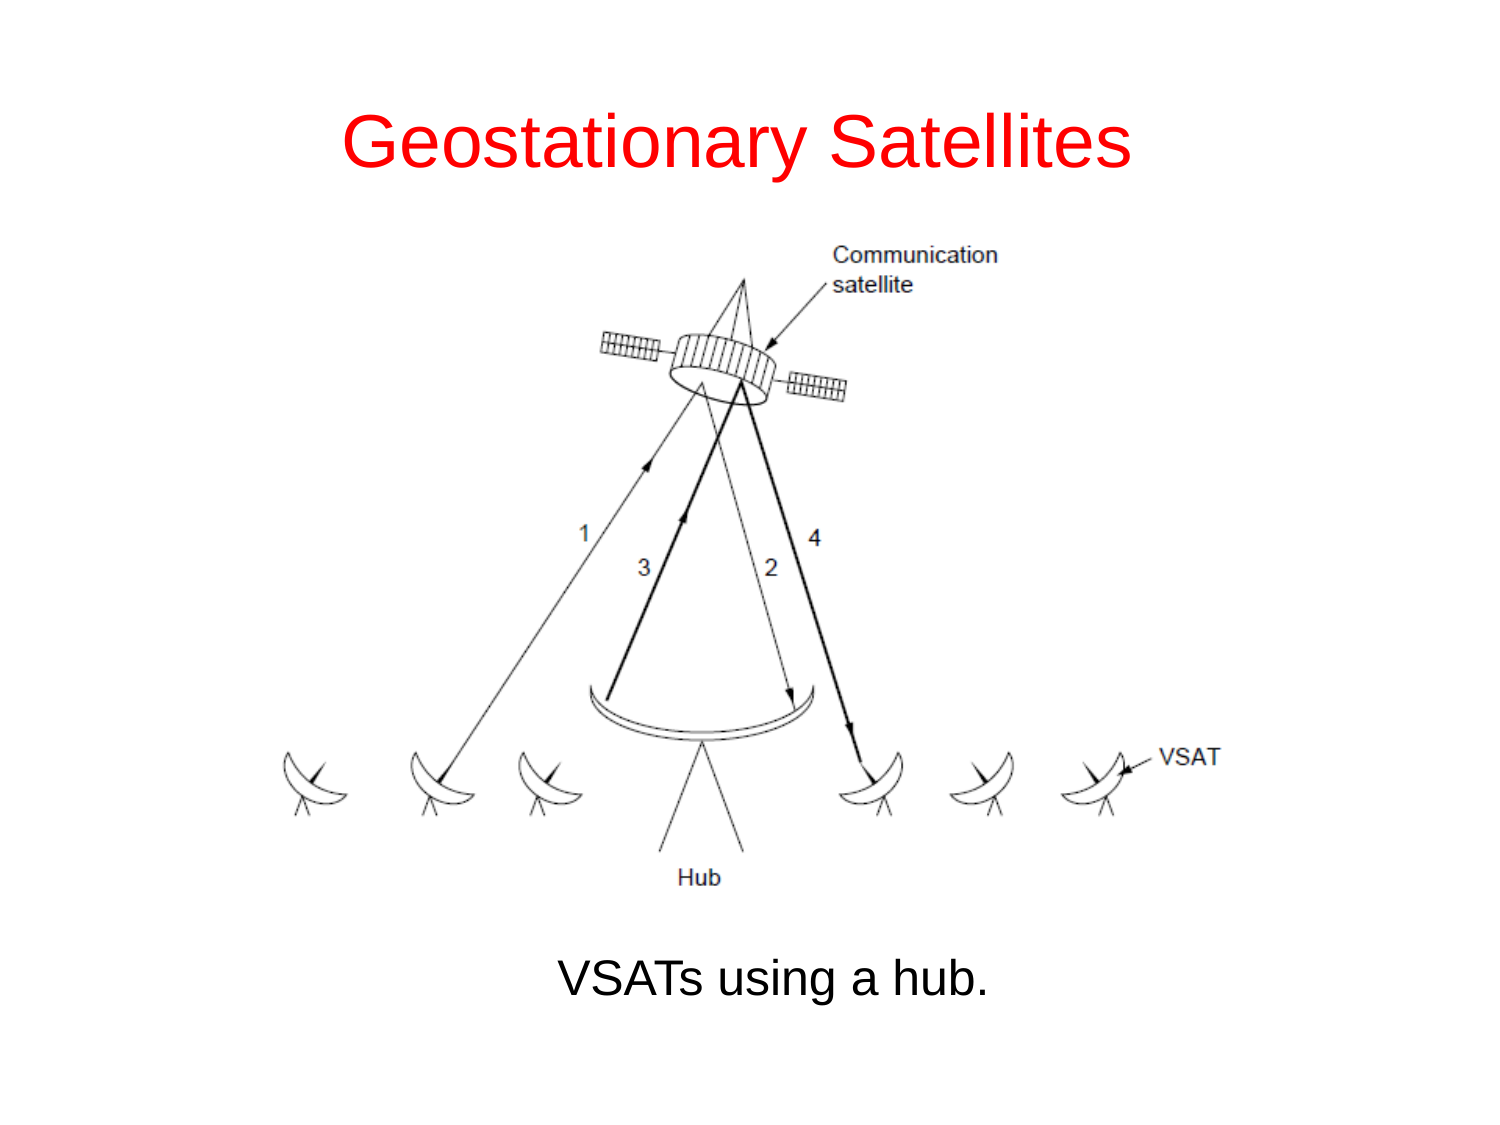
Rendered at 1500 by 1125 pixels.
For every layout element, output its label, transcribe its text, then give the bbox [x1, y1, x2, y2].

picture [252, 224, 1248, 901]
title Geostationary Satellites [62, 50, 1413, 225]
list VSATs using a hub. [47, 937, 1500, 1075]
